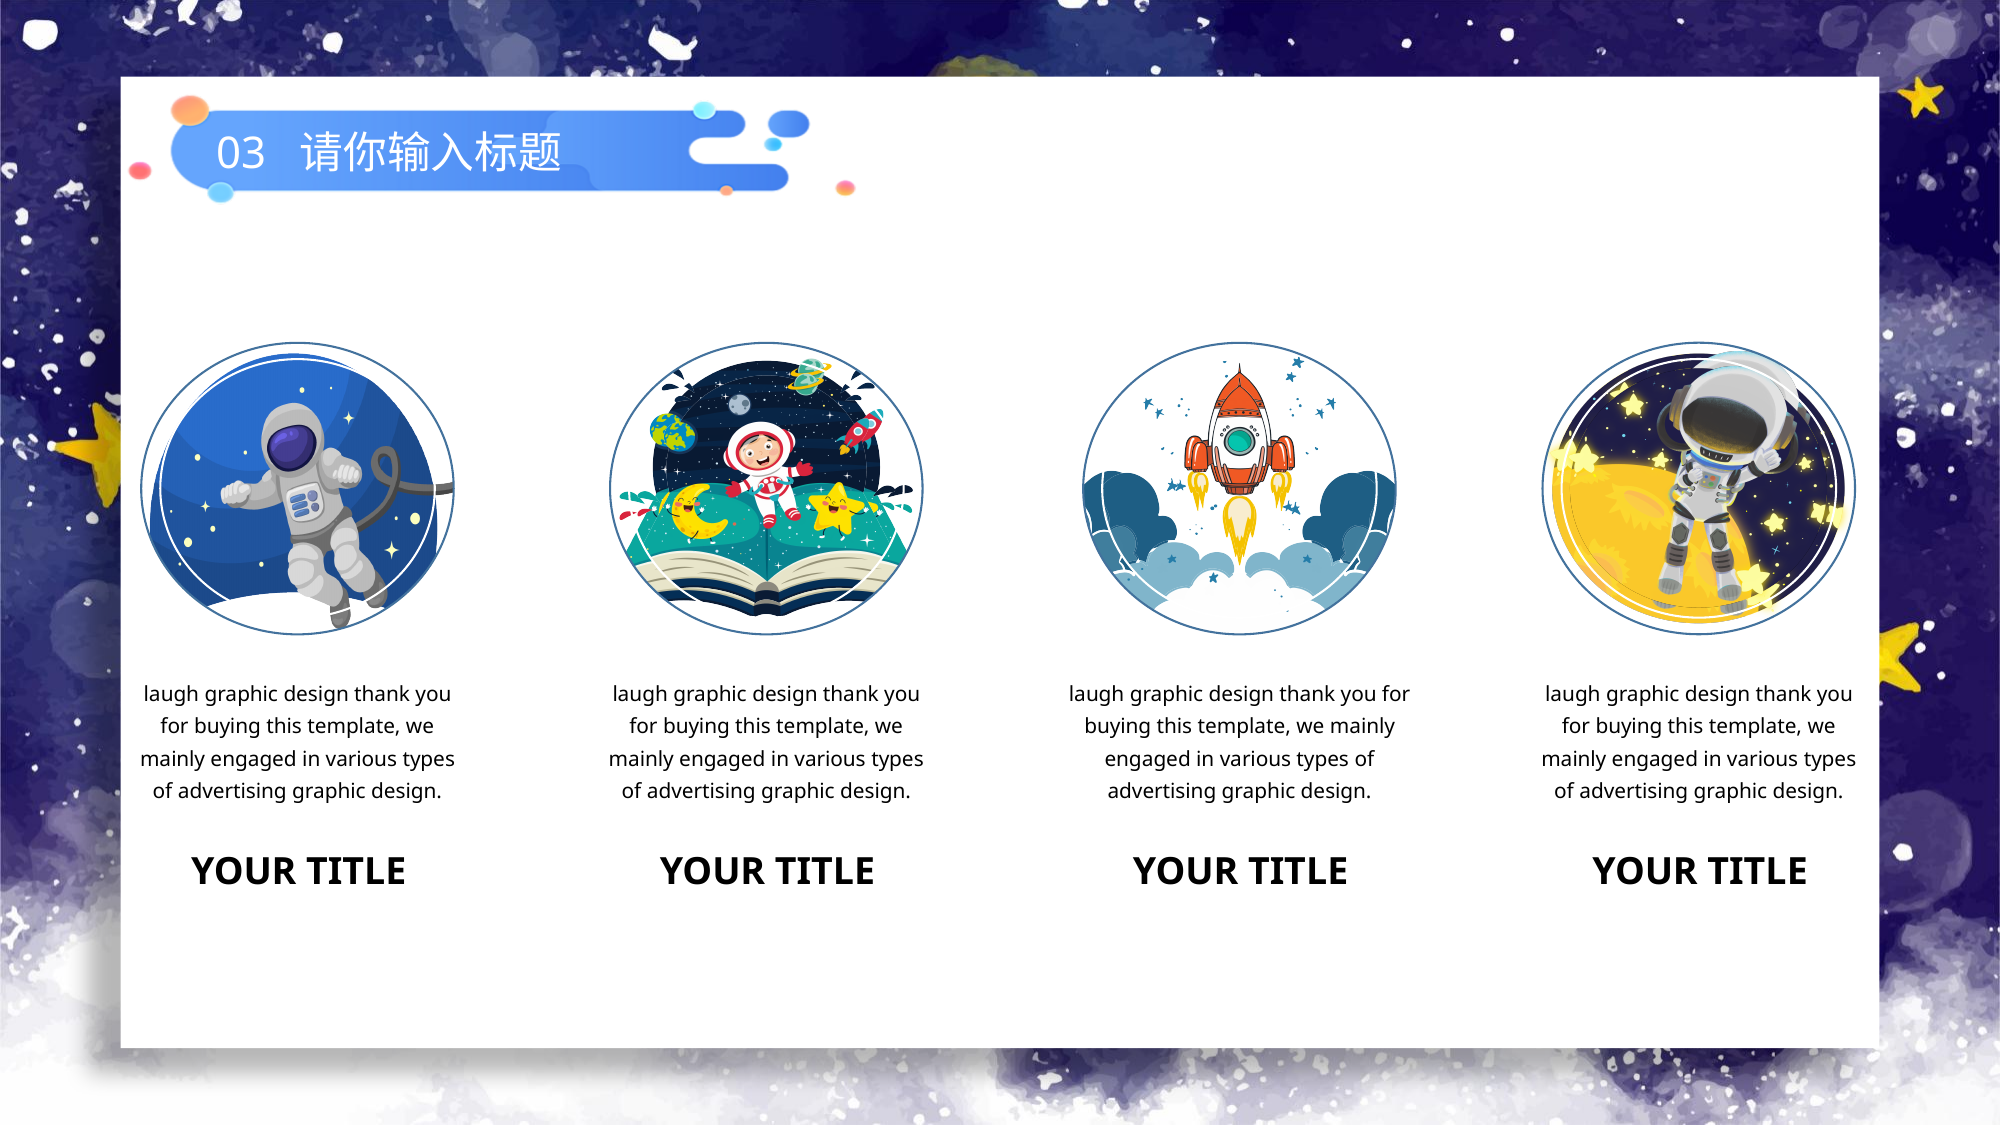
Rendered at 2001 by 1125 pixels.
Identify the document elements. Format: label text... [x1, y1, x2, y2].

text_box YOUR TITLE [644, 839, 891, 900]
text_box laugh graphic design thank you for buying this template, we mainly engaged in various types of advertising graphic design. [585, 665, 948, 811]
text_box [141, 480, 454, 635]
text_box YOUR TITLE [1118, 839, 1364, 899]
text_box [76, 0, 910, 480]
picture [0, 0, 2000, 1125]
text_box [610, 342, 923, 635]
text_box laugh graphic design thank you for buying this template, we mainly engaged in various types of advertising graphic design. [1517, 665, 1880, 811]
text_box YOUR TITLE [176, 839, 422, 900]
text_box laugh graphic design thank you for buying this template, we mainly engaged in various types of advertising graphic design. [1051, 665, 1428, 811]
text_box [1542, 342, 1856, 635]
text_box YOUR TITLE [1577, 839, 1823, 899]
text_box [1083, 342, 1396, 635]
text_box laugh graphic design thank you for buying this template, we mainly engaged in various types of advertising graphic design. [116, 665, 479, 811]
